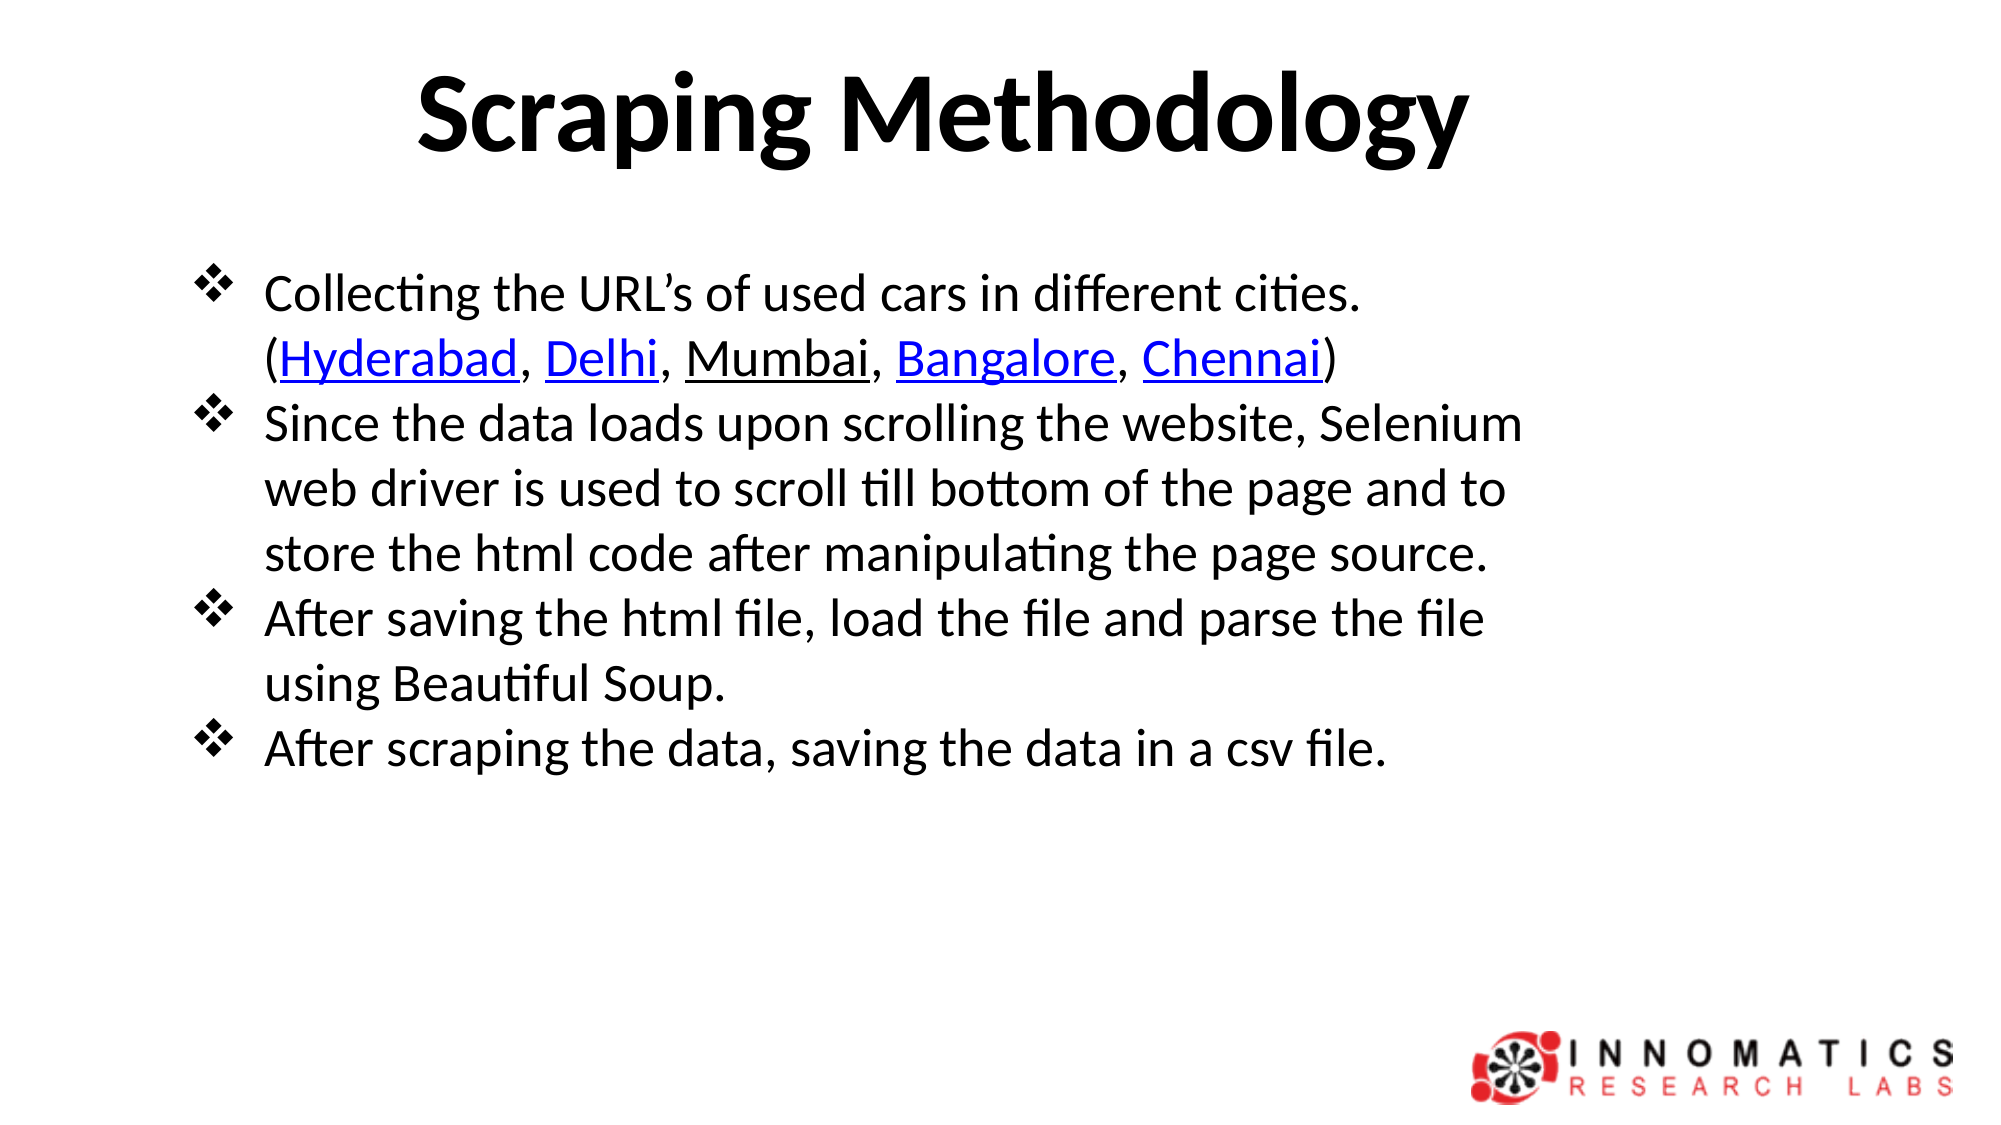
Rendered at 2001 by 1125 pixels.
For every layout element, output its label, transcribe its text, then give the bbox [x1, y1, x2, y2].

picture [1471, 1031, 1953, 1105]
text_box Collecting the URL’s of used cars in different cities. (Hyderabad, Delhi, Mumbai, Bangalore, Chennai) Since the data loads upon scrolling the website, Selenium web driver is used to scroll till bottom of the page and to store the html code after manipulating the page source. After saving the html file, load the file and parse the file using Beautiful Soup. After scraping the data, saving the data in a csv file. [174, 249, 1613, 785]
title Scraping Methodology [174, 0, 1713, 225]
